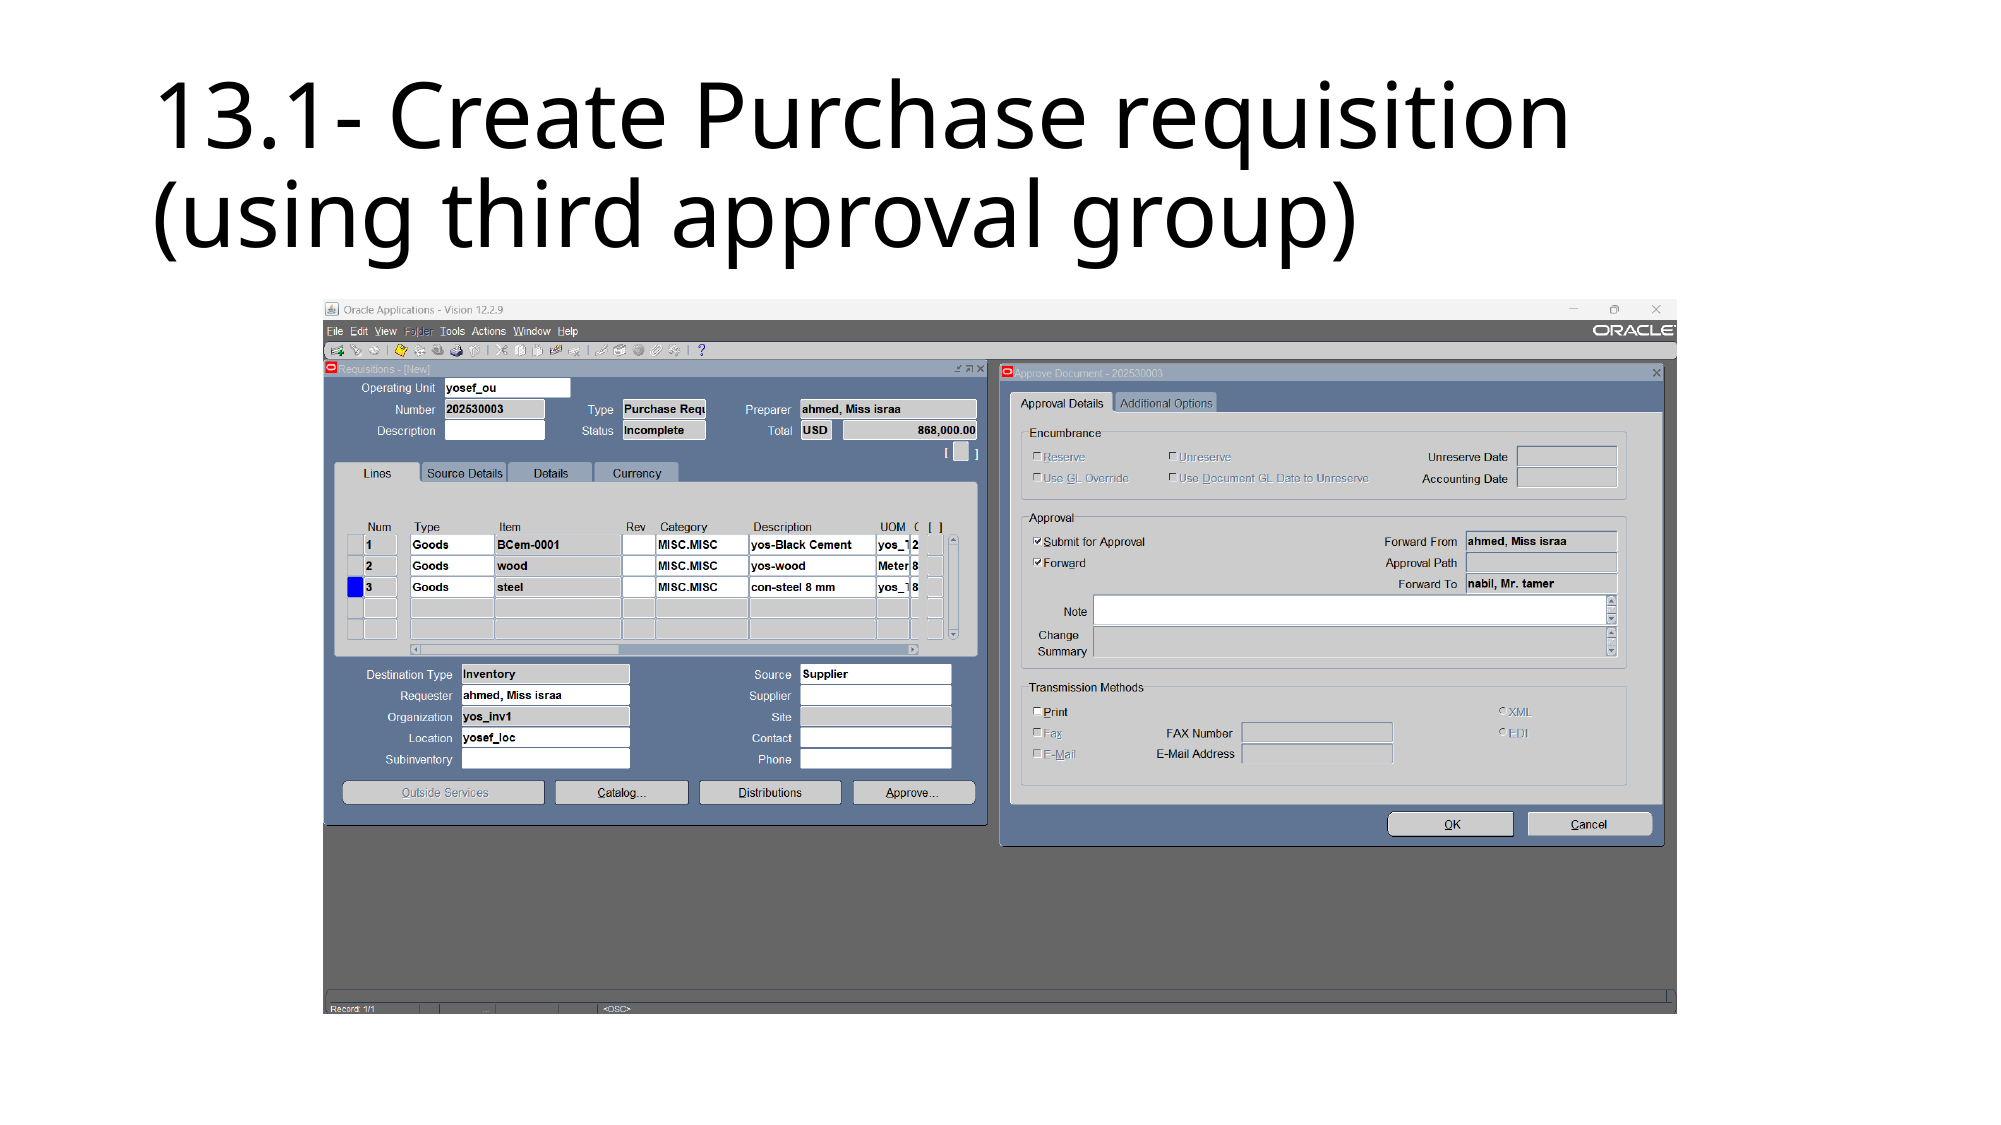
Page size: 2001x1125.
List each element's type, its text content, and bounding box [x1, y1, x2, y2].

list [323, 299, 1677, 1014]
title 13.1- Create Purchase requisition (using third approval group) [137, 59, 1863, 278]
